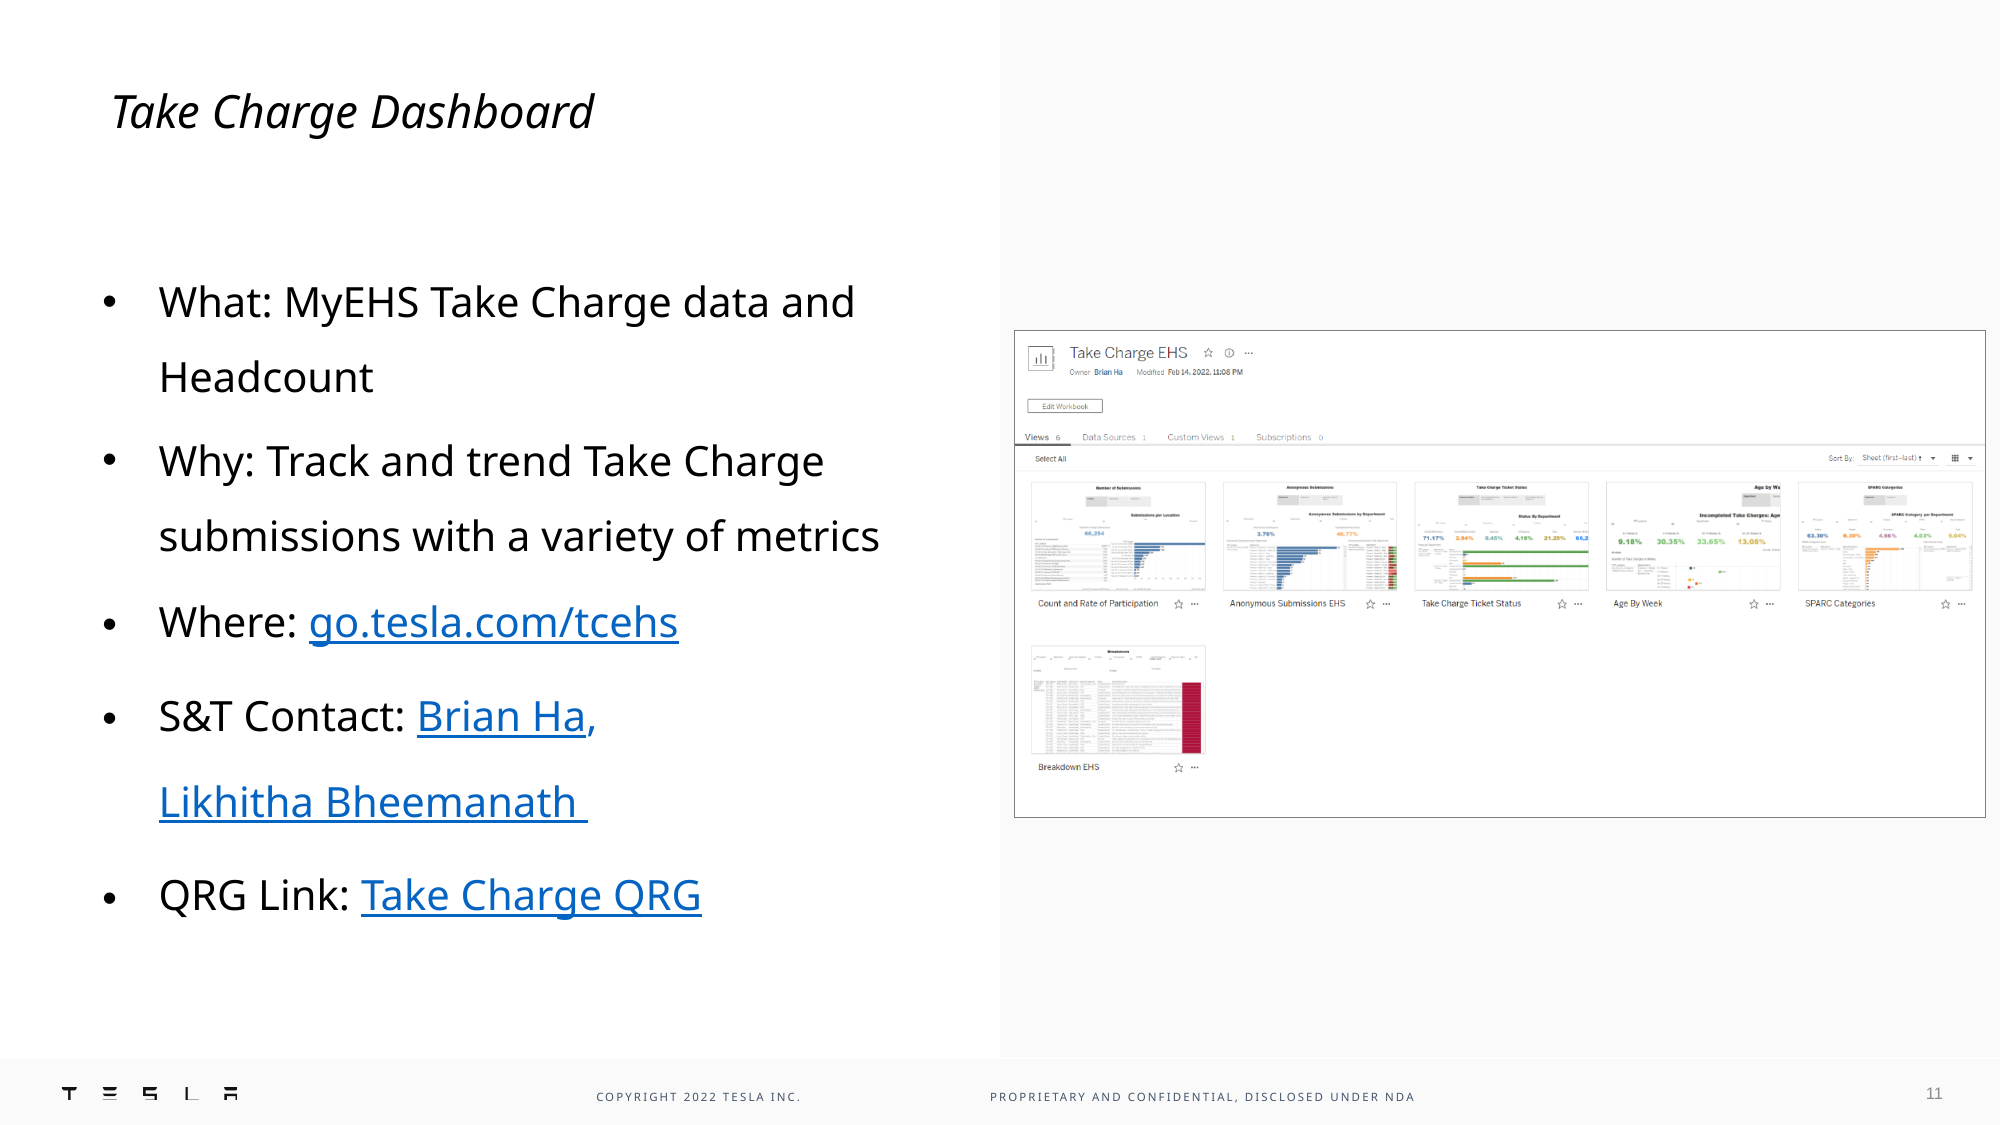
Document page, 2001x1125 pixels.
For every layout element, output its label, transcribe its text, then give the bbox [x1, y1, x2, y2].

text_box Take Charge Dashboard [94, 81, 787, 177]
text_box [999, 0, 2000, 1058]
picture [1014, 330, 1986, 818]
text_box What: MyEHS Take Charge data and Headcount Why: Track and trend Take Charge submissions with a variety of metrics Where: go.tesla.com/tcehs S&T Contact: Brian Ha, Likhitha Bheemanath QRG Link: Take Charge QRG [87, 243, 1022, 905]
